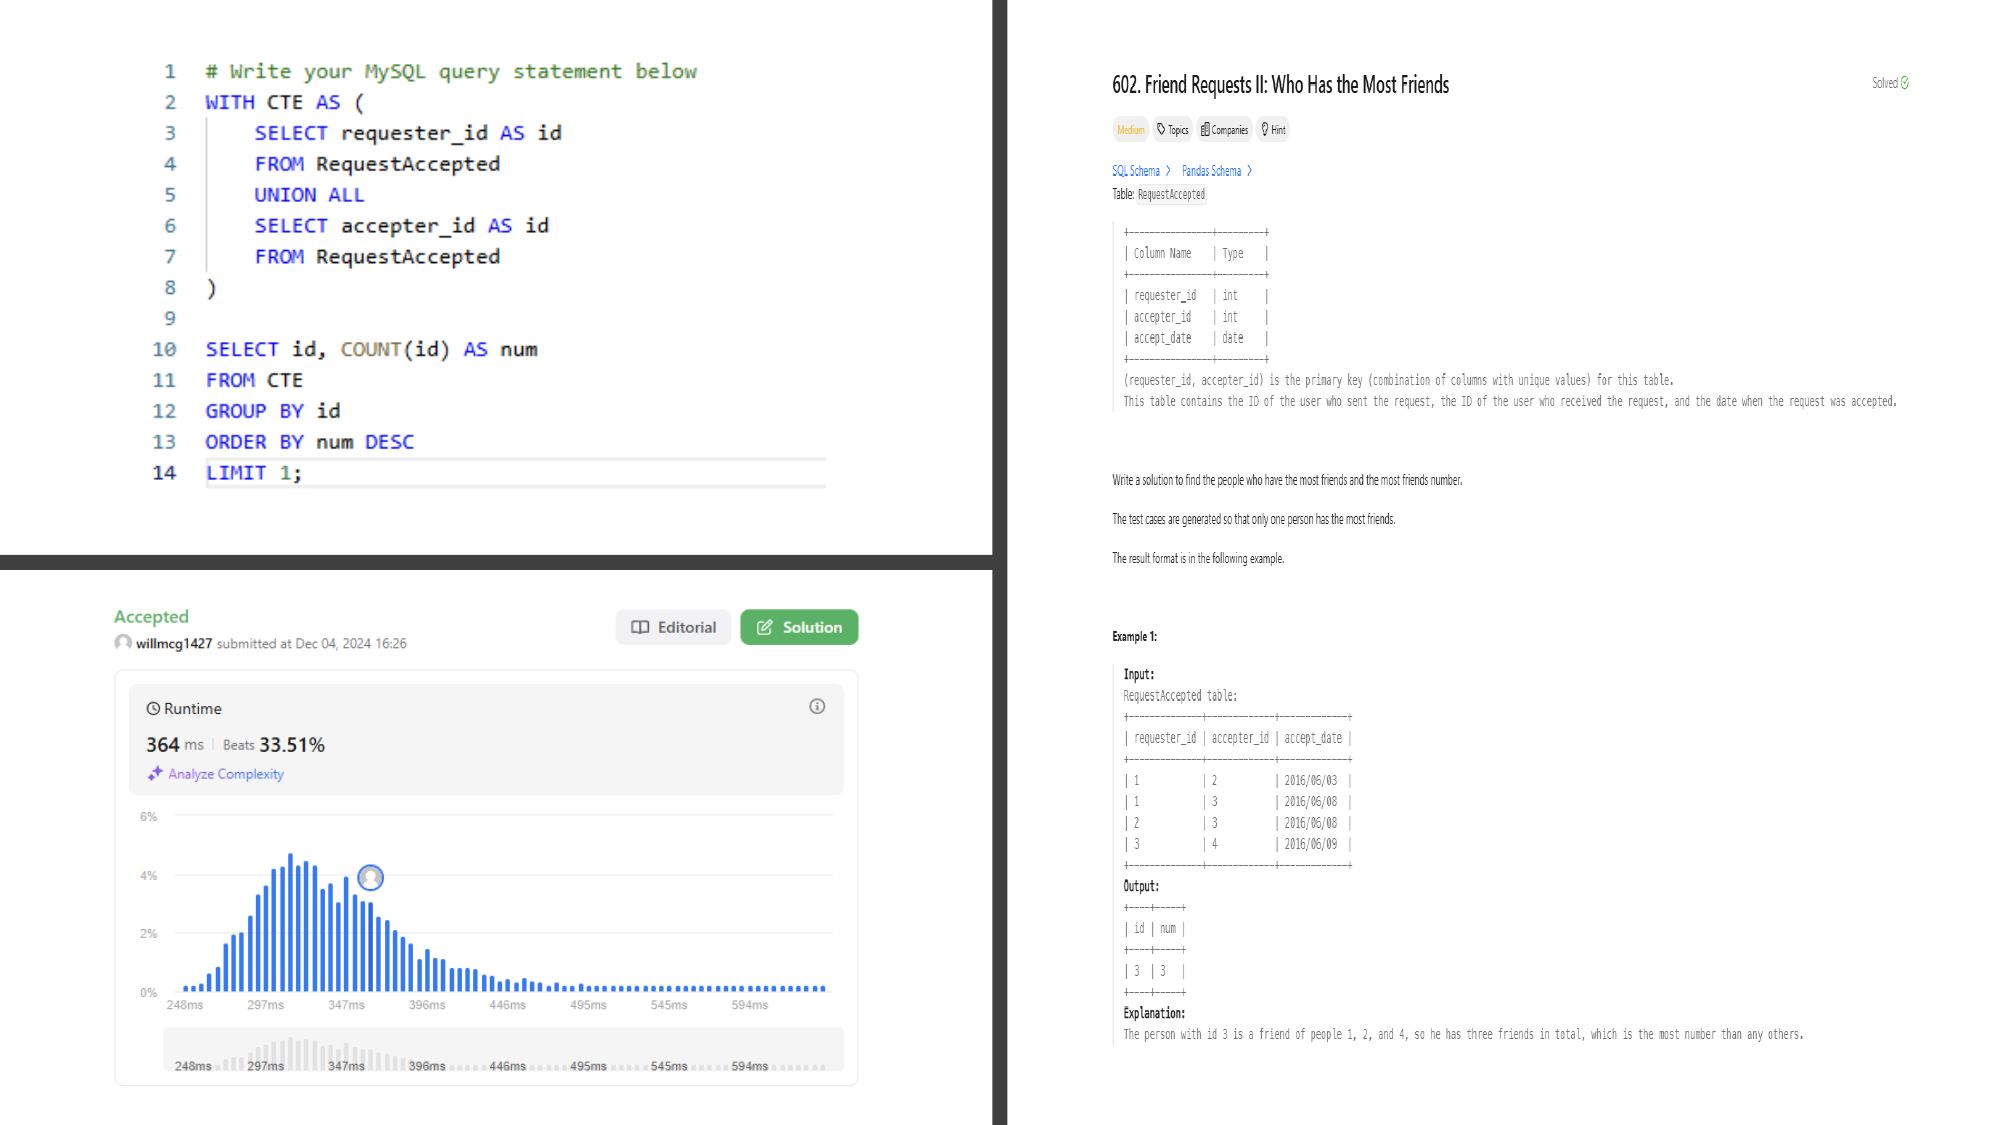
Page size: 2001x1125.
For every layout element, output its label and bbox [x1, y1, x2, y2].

text_box [0, 553, 1006, 571]
picture [150, 50, 826, 505]
text_box [991, 0, 1009, 1125]
picture [100, 595, 893, 1099]
picture [1107, 67, 1910, 1081]
